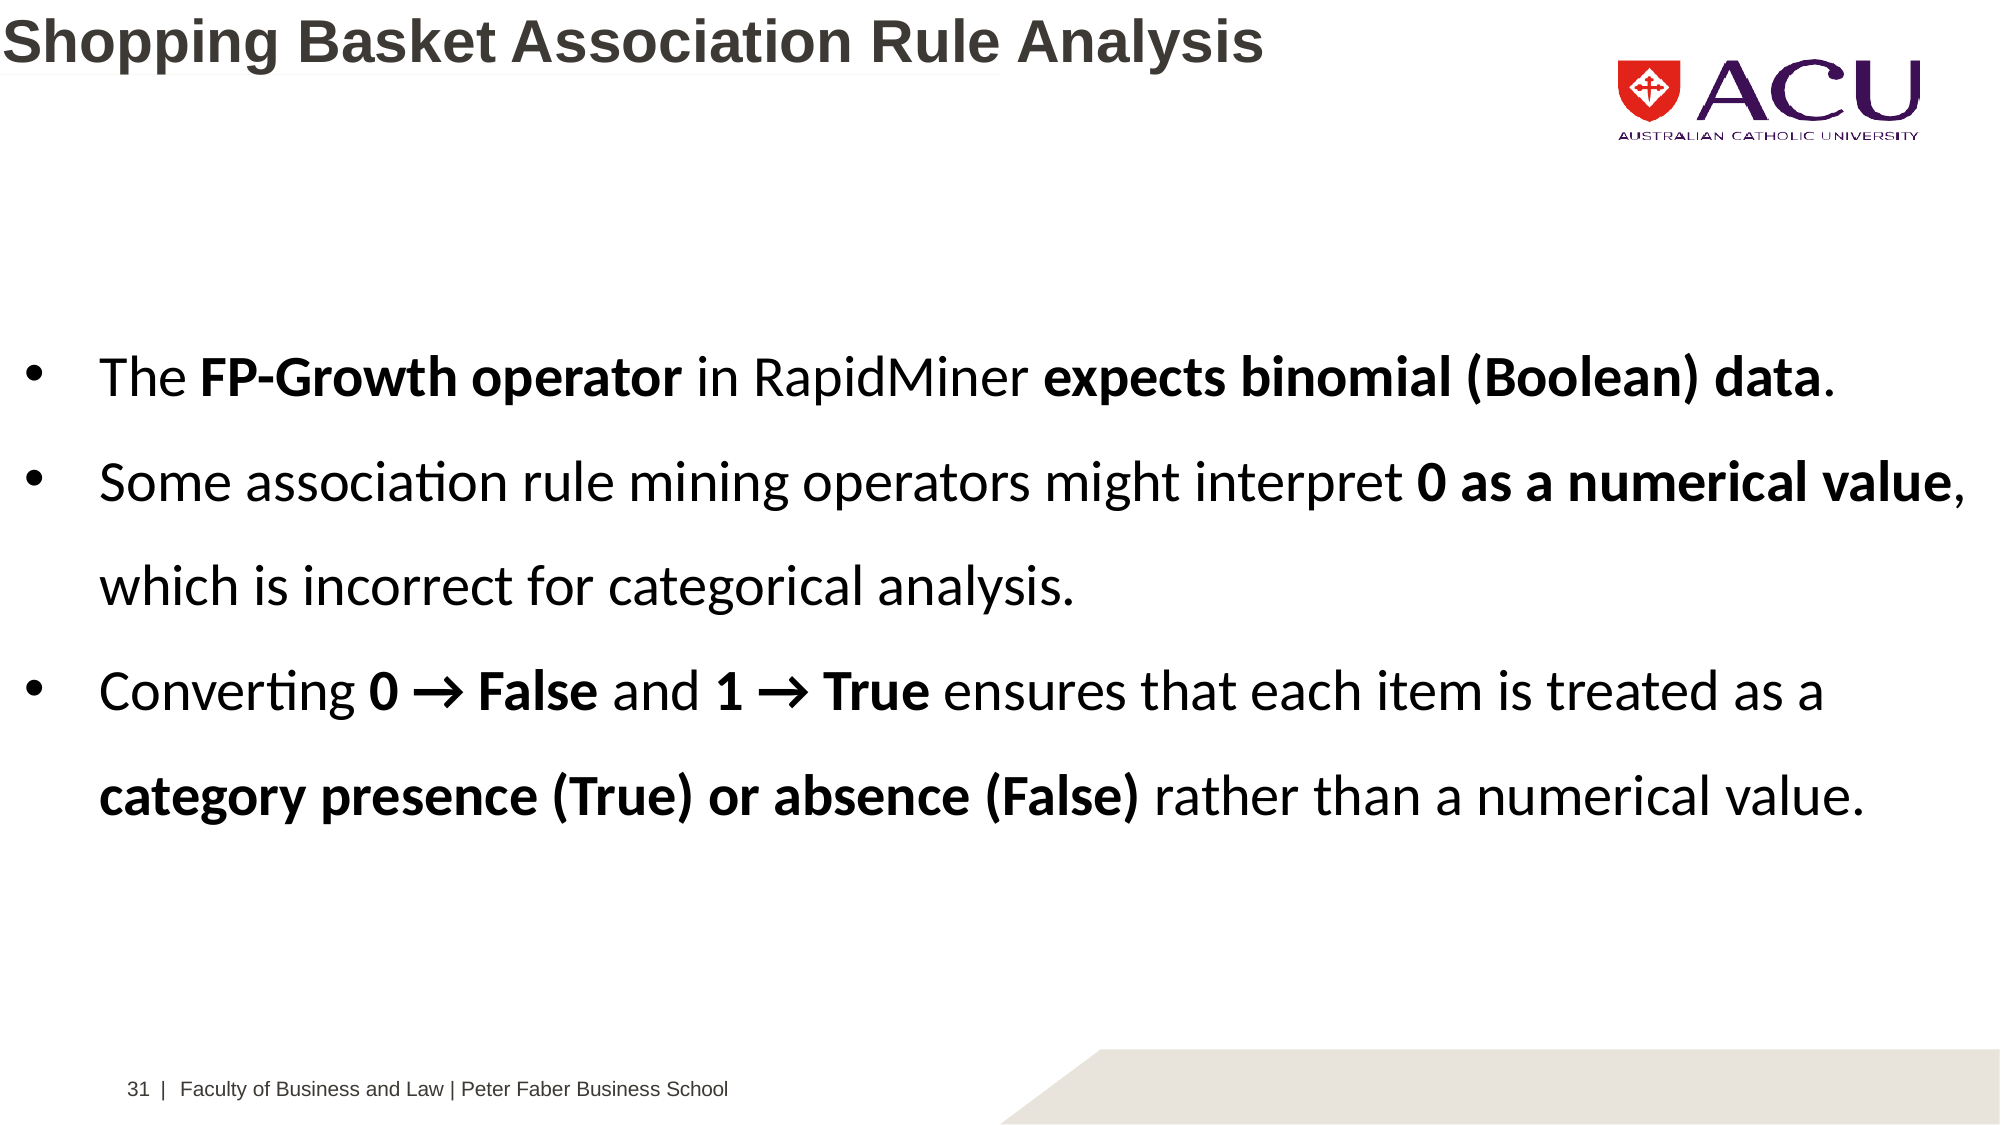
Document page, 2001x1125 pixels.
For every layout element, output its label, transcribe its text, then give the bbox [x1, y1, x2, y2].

picture [1618, 59, 1920, 140]
text_box Shopping Basket Association Rule Analysis [0, 0, 1584, 75]
slide_number 31 | Faculty of Business and Law | Peter Faber Business School [120, 1075, 937, 1125]
text_box The FP-Growth operator in RapidMiner expects binomial (Boolean) data. Some association rule mining operators might interpret 0 as a numerical value, which is incorrect for categorical analysis. Converting 0 → False and 1 → True ensures that each item is treated as a category presence (True) or absence (False) rather than a numerical value. [9, 295, 1991, 835]
